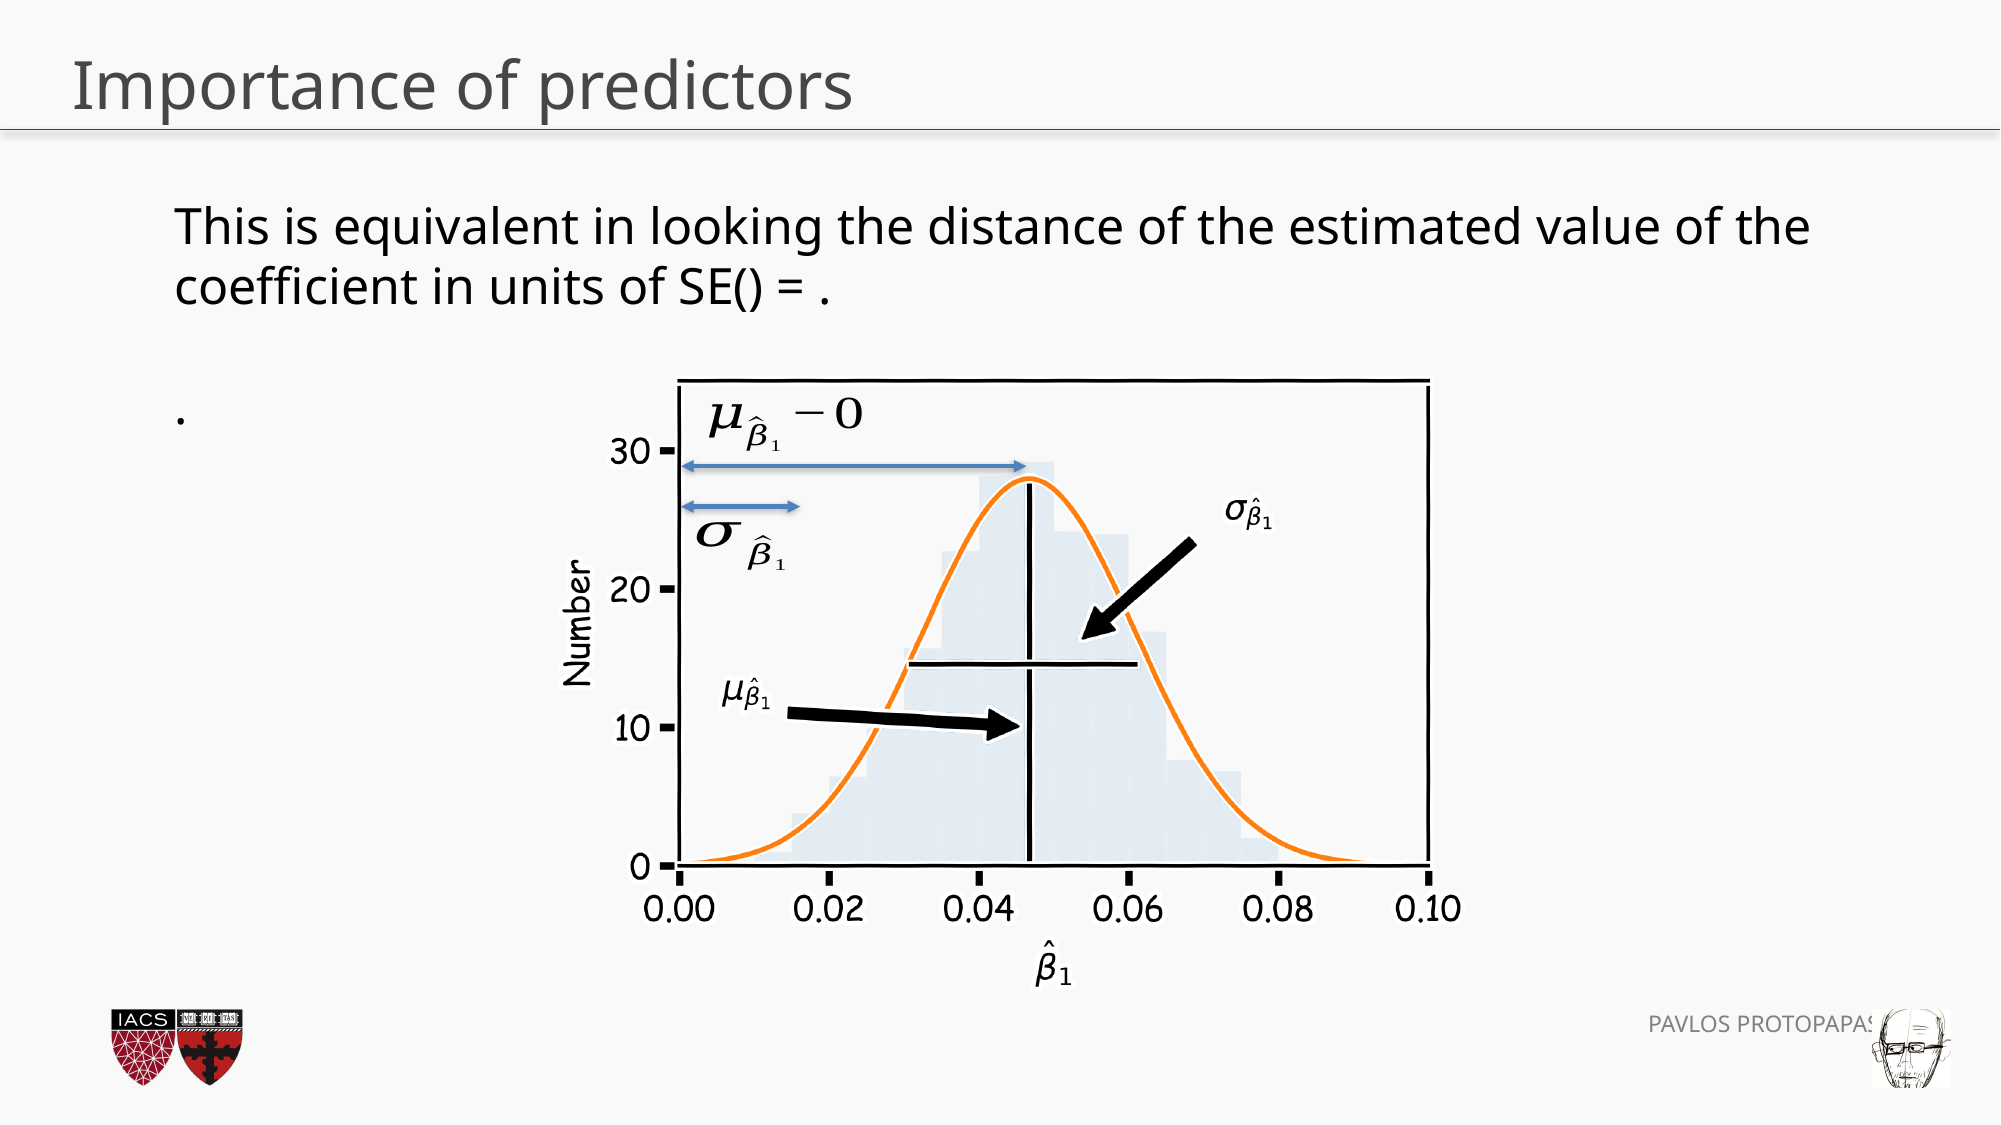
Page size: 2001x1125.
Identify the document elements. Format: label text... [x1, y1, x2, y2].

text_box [465, 295, 1535, 1009]
title Importance of predictors [57, 35, 1943, 162]
picture [109, 1009, 243, 1086]
picture [1872, 1009, 1951, 1088]
